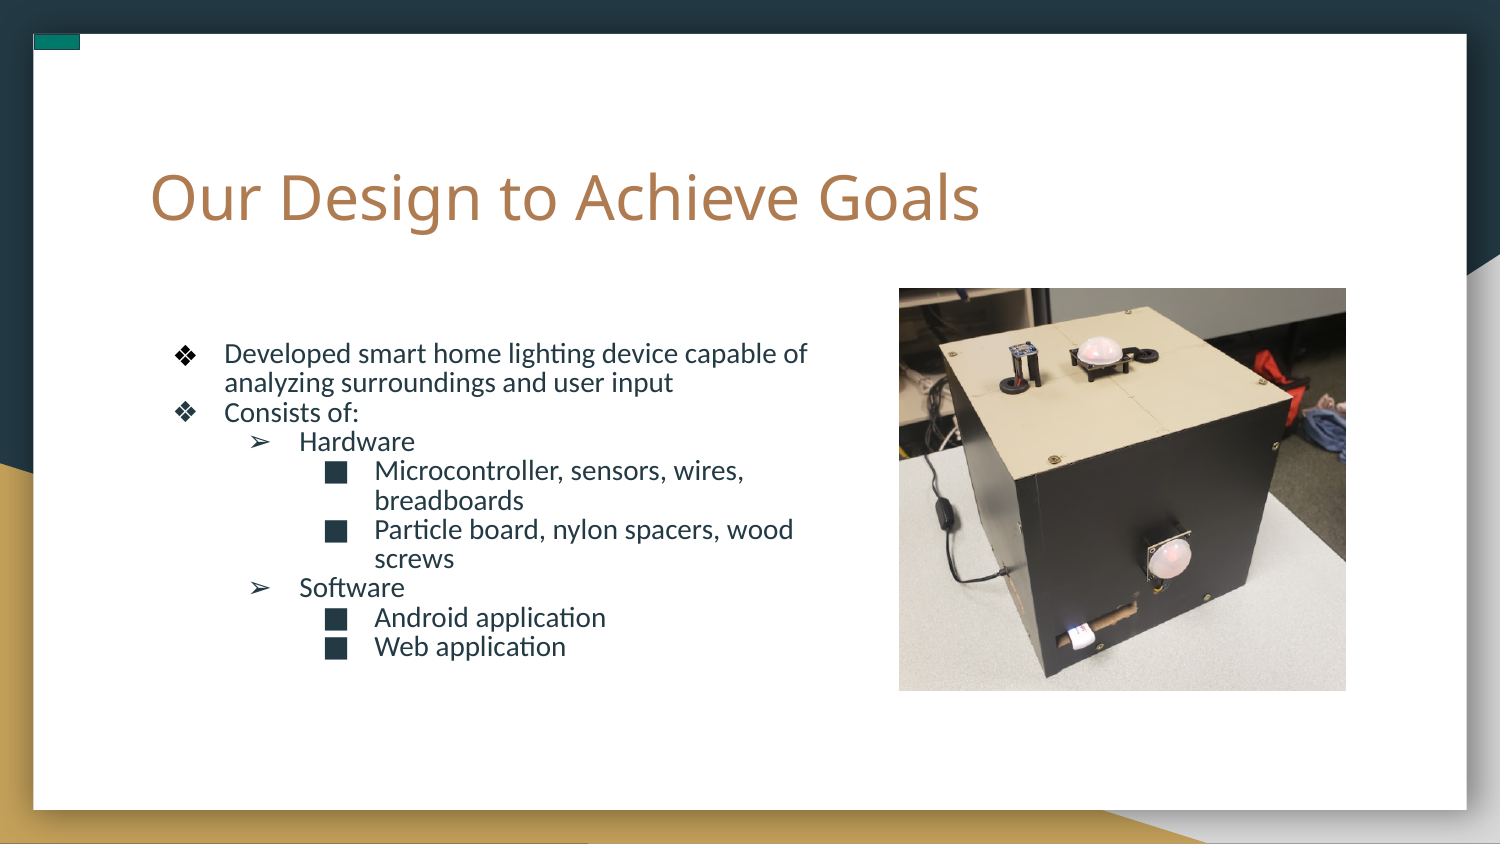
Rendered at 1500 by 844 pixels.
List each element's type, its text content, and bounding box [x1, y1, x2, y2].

title Our Design to Achieve Goals [134, 138, 1366, 296]
text_box [34, 34, 80, 50]
picture [899, 288, 1347, 691]
list Developed smart home lighting device capable of analyzing surroundings and user input Consists of: Hardware Microcontroller, sensors, wires, breadboards Particle board, nylon spacers, wood screws Software Android application Web application [134, 326, 889, 729]
